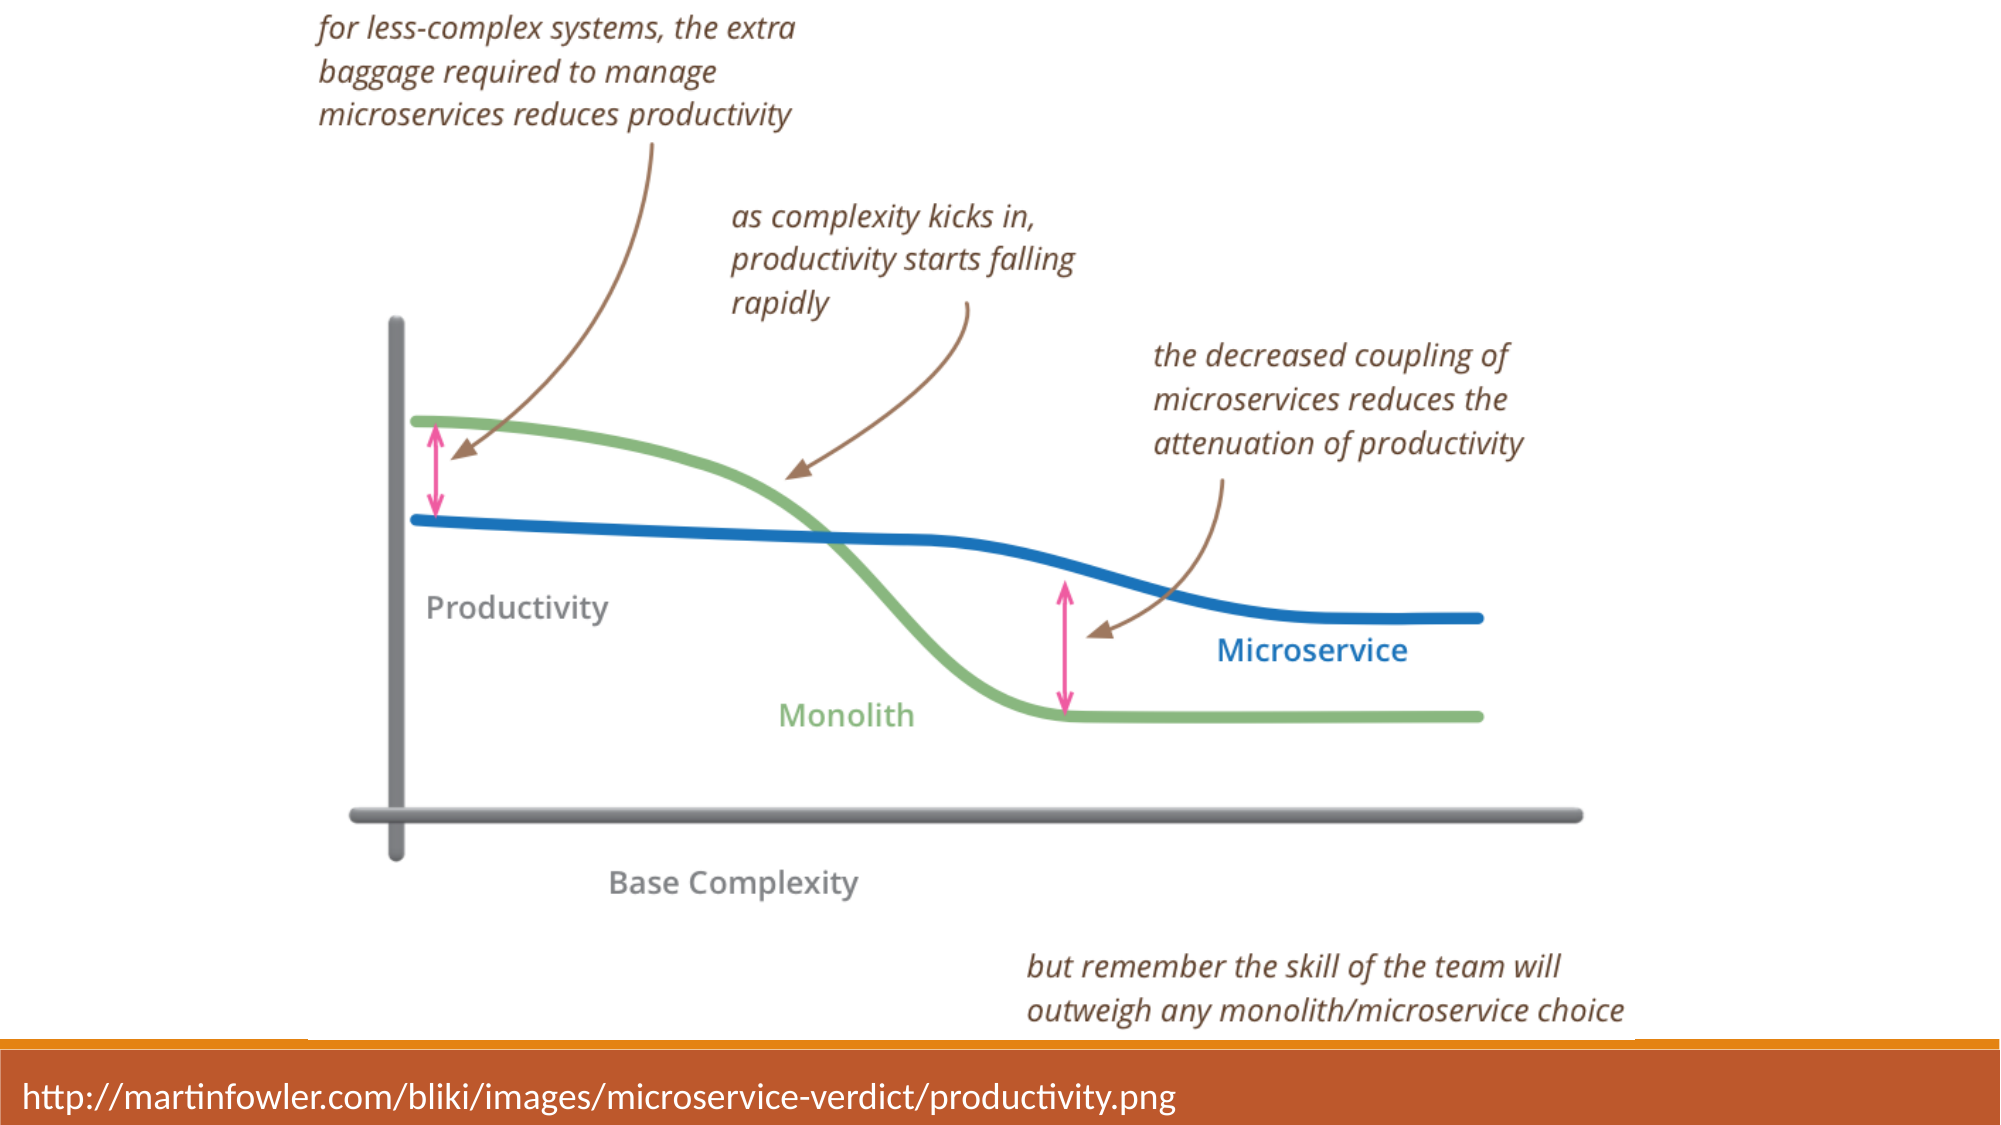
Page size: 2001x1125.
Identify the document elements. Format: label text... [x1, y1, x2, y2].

picture [307, 0, 1636, 1040]
text_box http://martinfowler.com/bliki/images/microservice-verdict/productivity.png [7, 1064, 1193, 1125]
